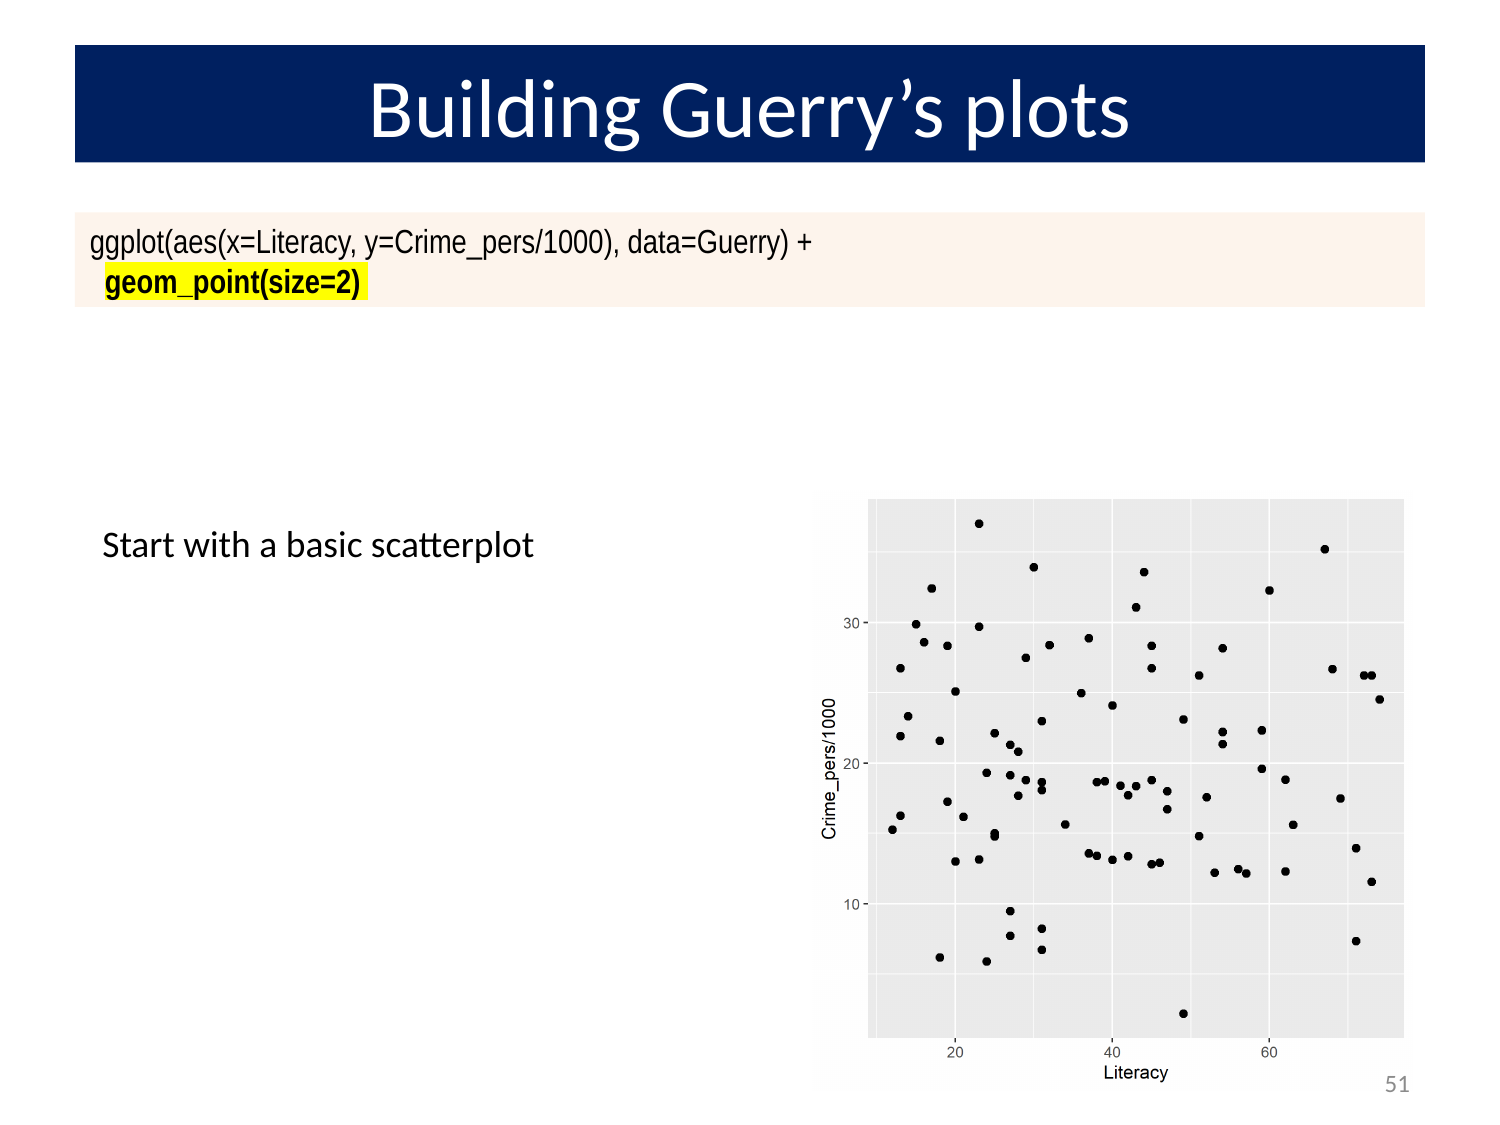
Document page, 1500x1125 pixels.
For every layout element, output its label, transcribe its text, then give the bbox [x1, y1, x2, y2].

text_box Start with a basic scatterplot [87, 512, 763, 573]
title Building Guerry’s plots [75, 45, 1425, 163]
picture [812, 490, 1413, 1091]
slide_number 51 [1074, 1062, 1425, 1103]
text_box ggplot(aes(x=Literacy, y=Crime_pers/1000), data=Guerry) + geom_point(size=2) [74, 212, 1425, 307]
